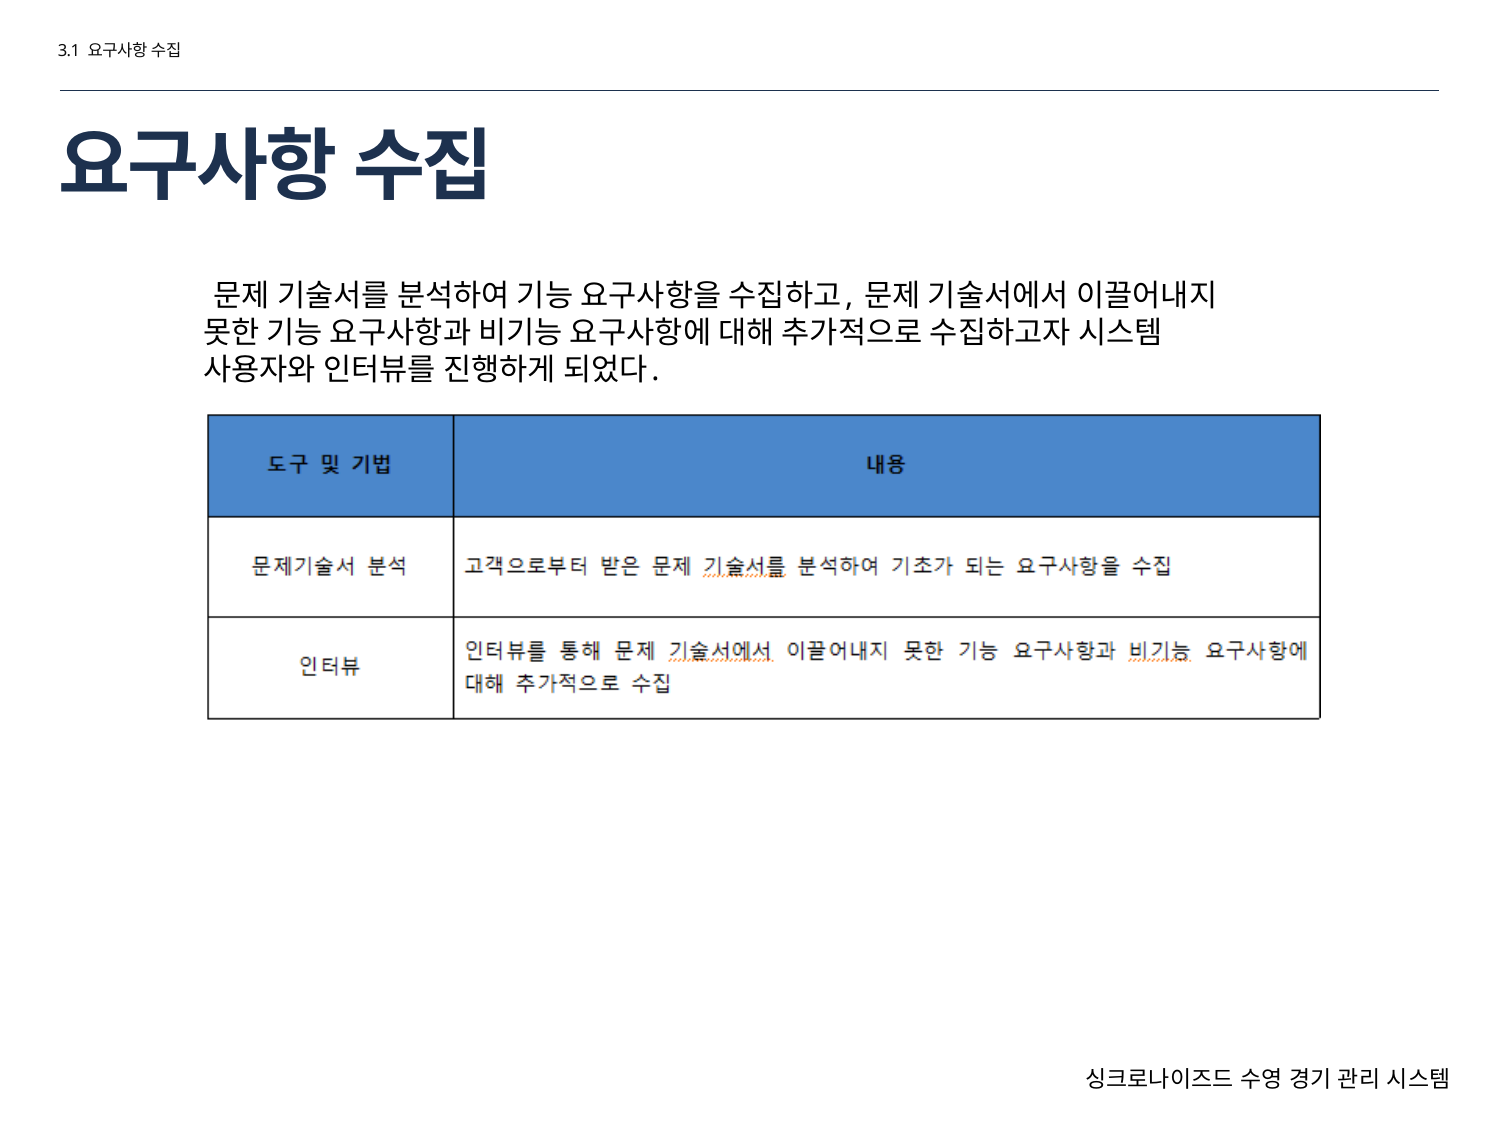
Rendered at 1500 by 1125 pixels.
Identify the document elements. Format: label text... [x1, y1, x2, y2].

text_box 3.1 요구사항 수집 [43, 31, 303, 67]
picture [206, 413, 1321, 723]
title 요구사항 수집 [43, 107, 1435, 217]
text_box 싱크로나이즈드 수영 경기 관리 시스템 [1070, 1057, 1500, 1100]
text_box 문제 기술서를 분석하여 기능 요구사항을 수집하고, 문제 기술서에서 이끌어내지 못한 기능 요구사항과 비기능 요구사항에 대해 추가적으로 수집하고자 시스템 사용자와 인터뷰를 진행하게 되었다. [188, 268, 1286, 396]
